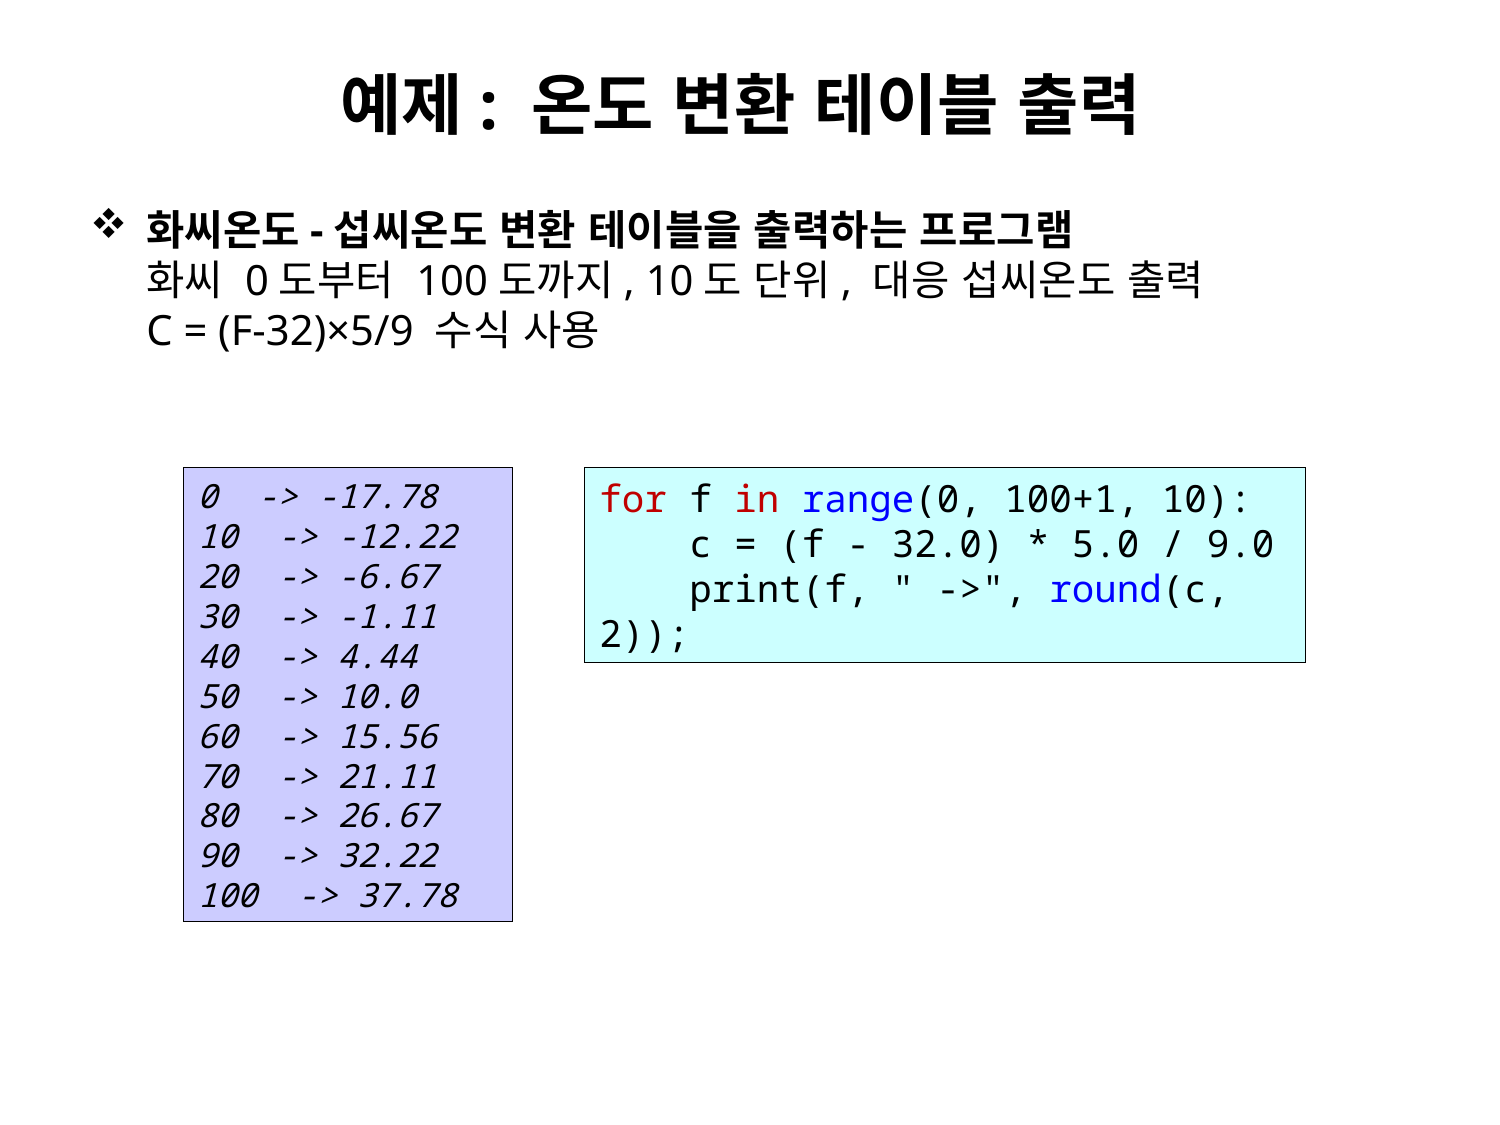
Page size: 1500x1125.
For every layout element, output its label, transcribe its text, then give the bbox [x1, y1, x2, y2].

text_box for f in range(0, 100+1, 10): c = (f - 32.0) * 5.0 / 9.0 print(f, " ->", round(c, 2)); [584, 467, 1306, 663]
text_box 0 -> -17.78 10 -> -12.22 20 -> -6.67 30 -> -1.11 40 -> 4.44 50 -> 10.0 60 -> 15.56 70 -> 21.11 80 -> 26.67 90 -> 32.22 100 -> 37.78 [183, 467, 513, 922]
title 예제: 온도 변환 테이블 출력 [75, 45, 1425, 161]
list 화씨온도-섭씨온도 변환 테이블을 출력하는 프로그램 화씨 0도부터 100도까지, 10도 단위, 대응 섭씨온도 출력 C = (F-32)×5/9 수식 사용 [75, 196, 1425, 1071]
